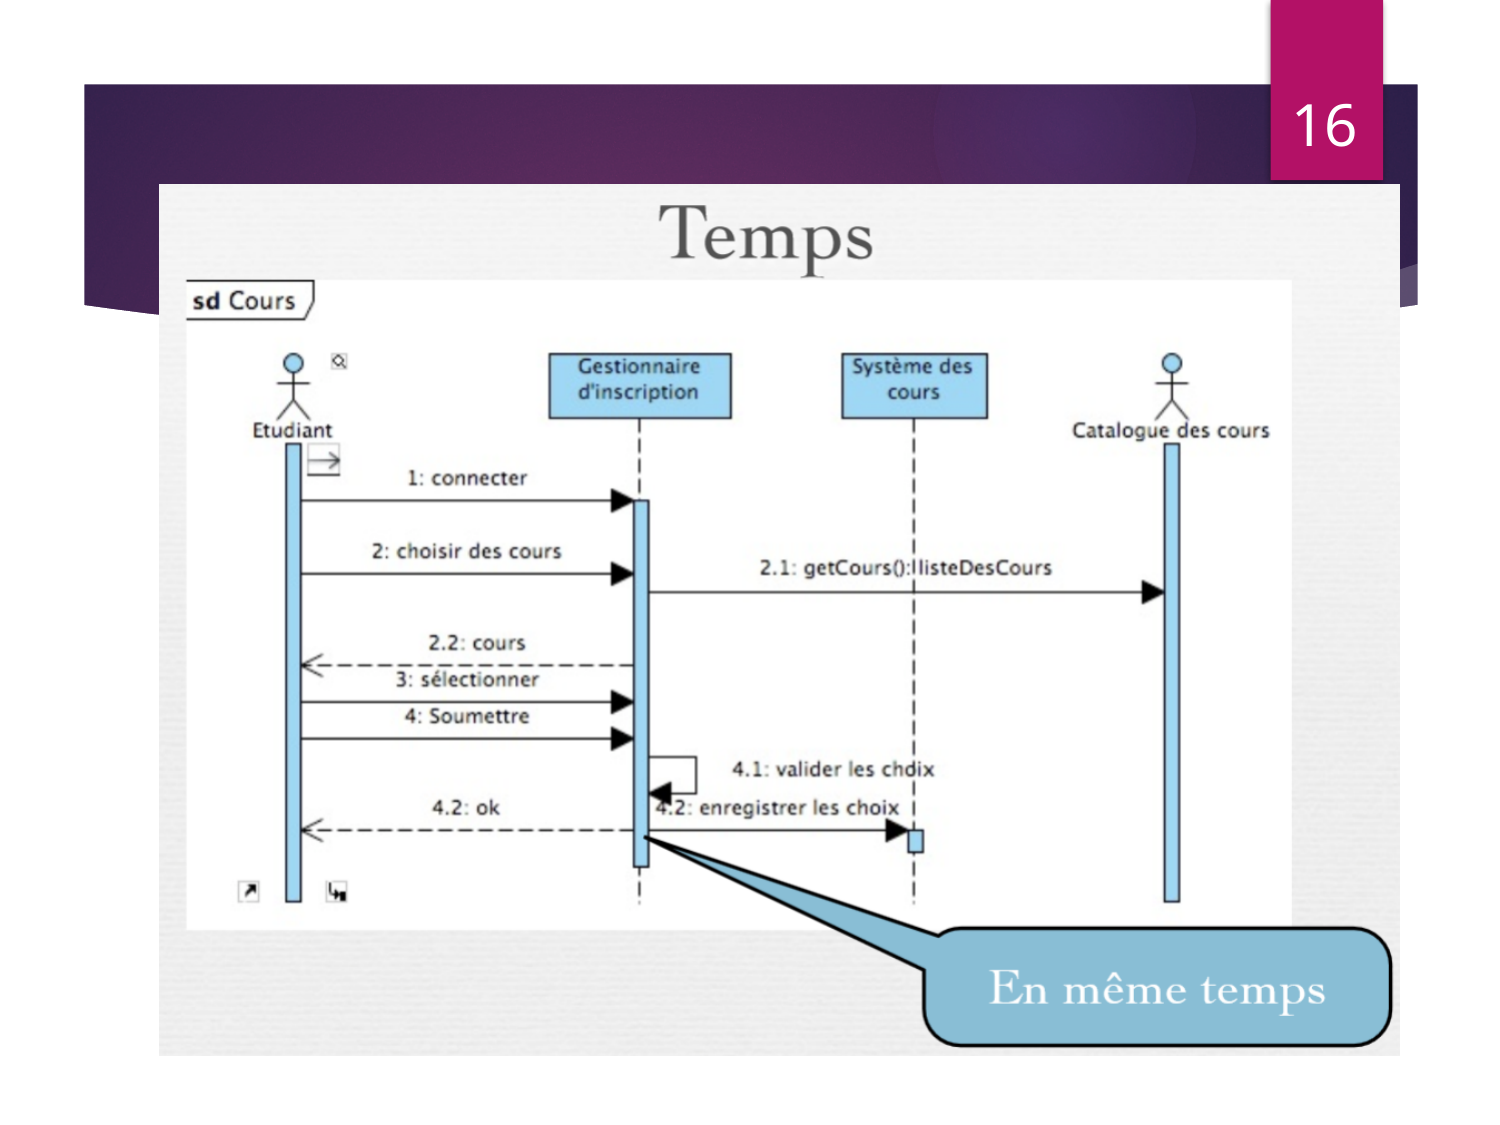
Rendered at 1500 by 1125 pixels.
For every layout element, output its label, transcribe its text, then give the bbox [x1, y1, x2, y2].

picture [159, 184, 1400, 1056]
slide_number 16 [1259, 48, 1390, 175]
